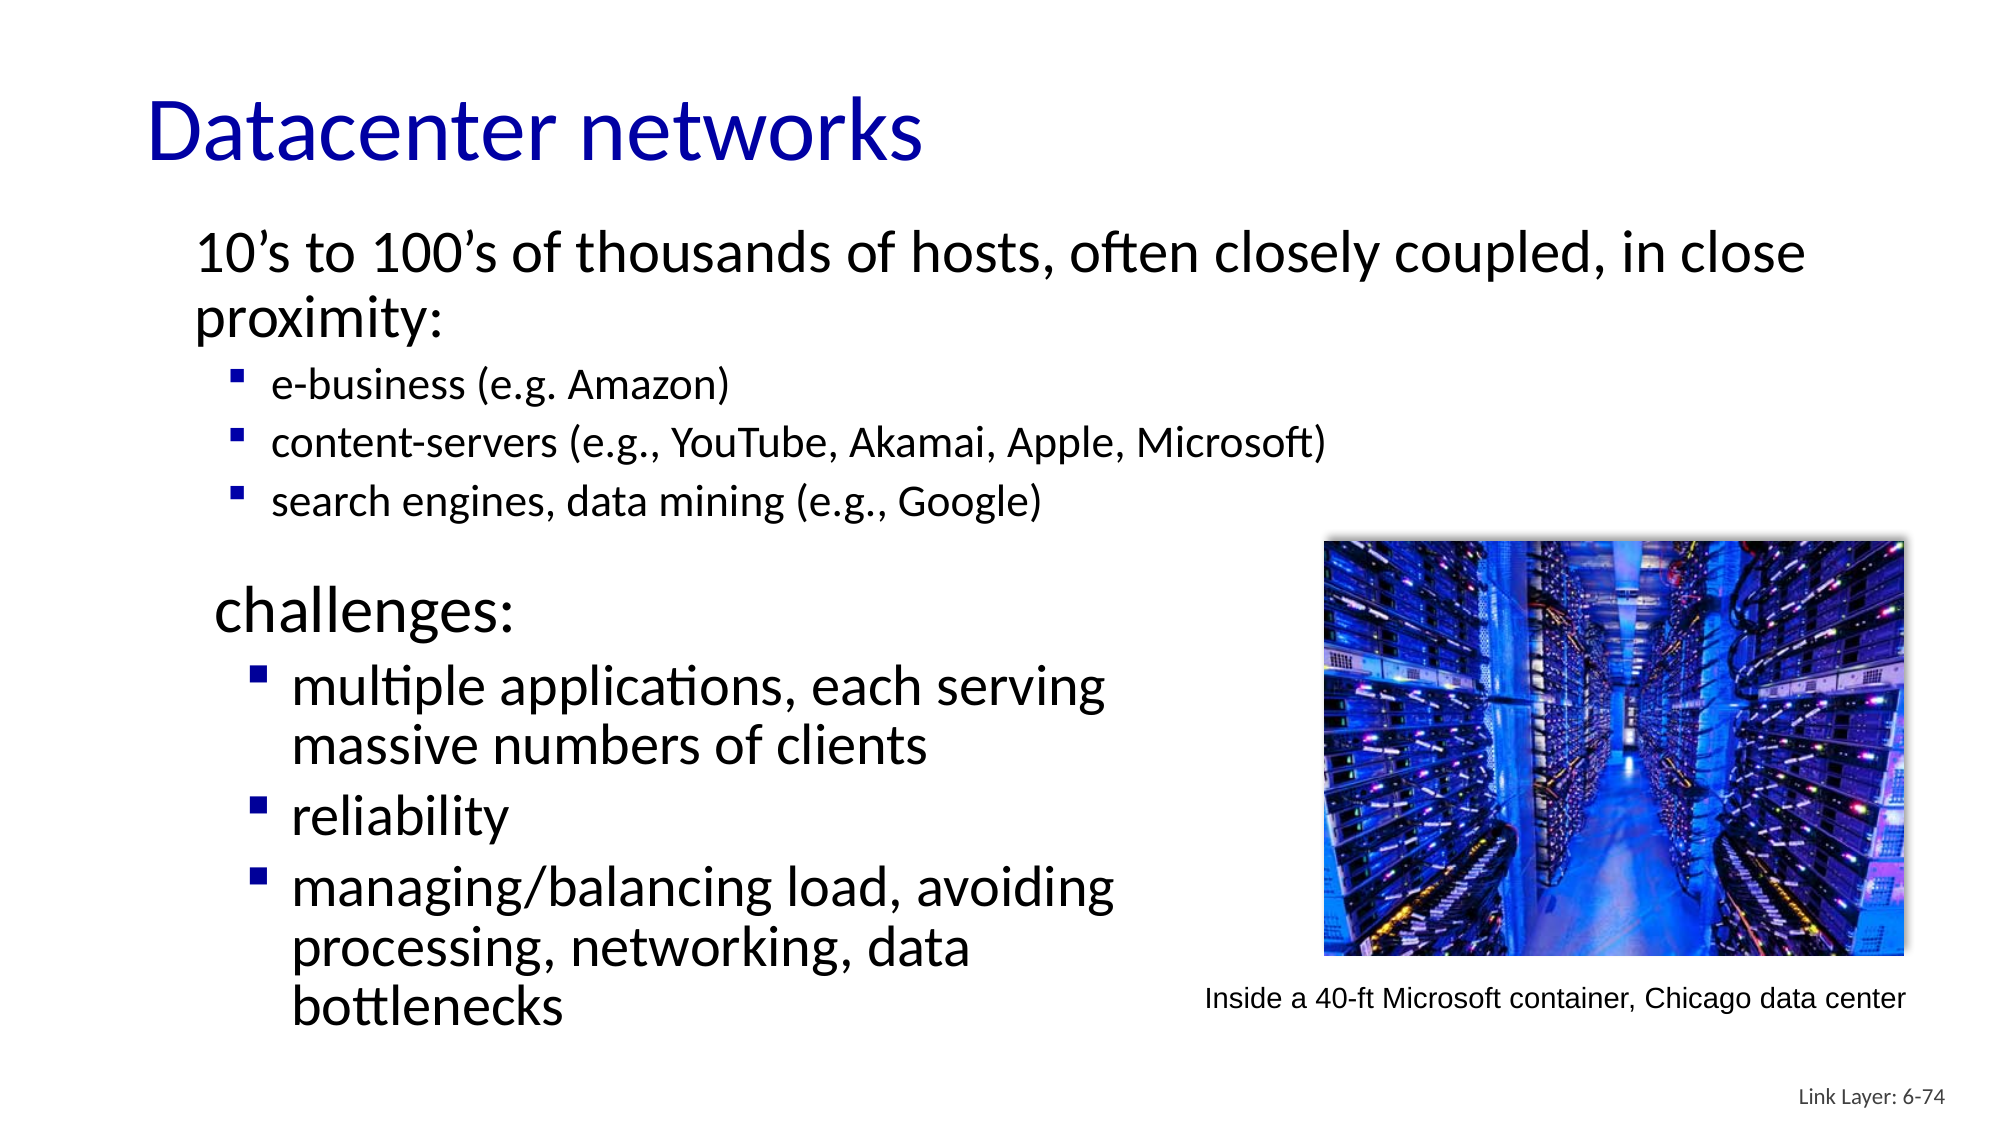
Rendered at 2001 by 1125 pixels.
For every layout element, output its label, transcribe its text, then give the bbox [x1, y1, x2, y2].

text_box 10’s to 100’s of thousands of hosts, often closely coupled, in close proximity: e-business (e.g. Amazon) content-servers (e.g., YouTube, Akamai, Apple, Microsoft) search engines, data mining (e.g., Google) [160, 212, 1836, 536]
title Datacenter networks [131, 57, 1857, 205]
text_box challenges: multiple applications, each serving massive numbers of clients reliability managing/balancing load, avoiding processing, networking, data bottlenecks [199, 570, 1147, 1072]
text_box Inside a 40-ft Microsoft container, Chicago data center [1189, 971, 1977, 1022]
picture [1324, 541, 1904, 956]
slide_number Link Layer: 6-74 [1510, 1065, 1961, 1125]
